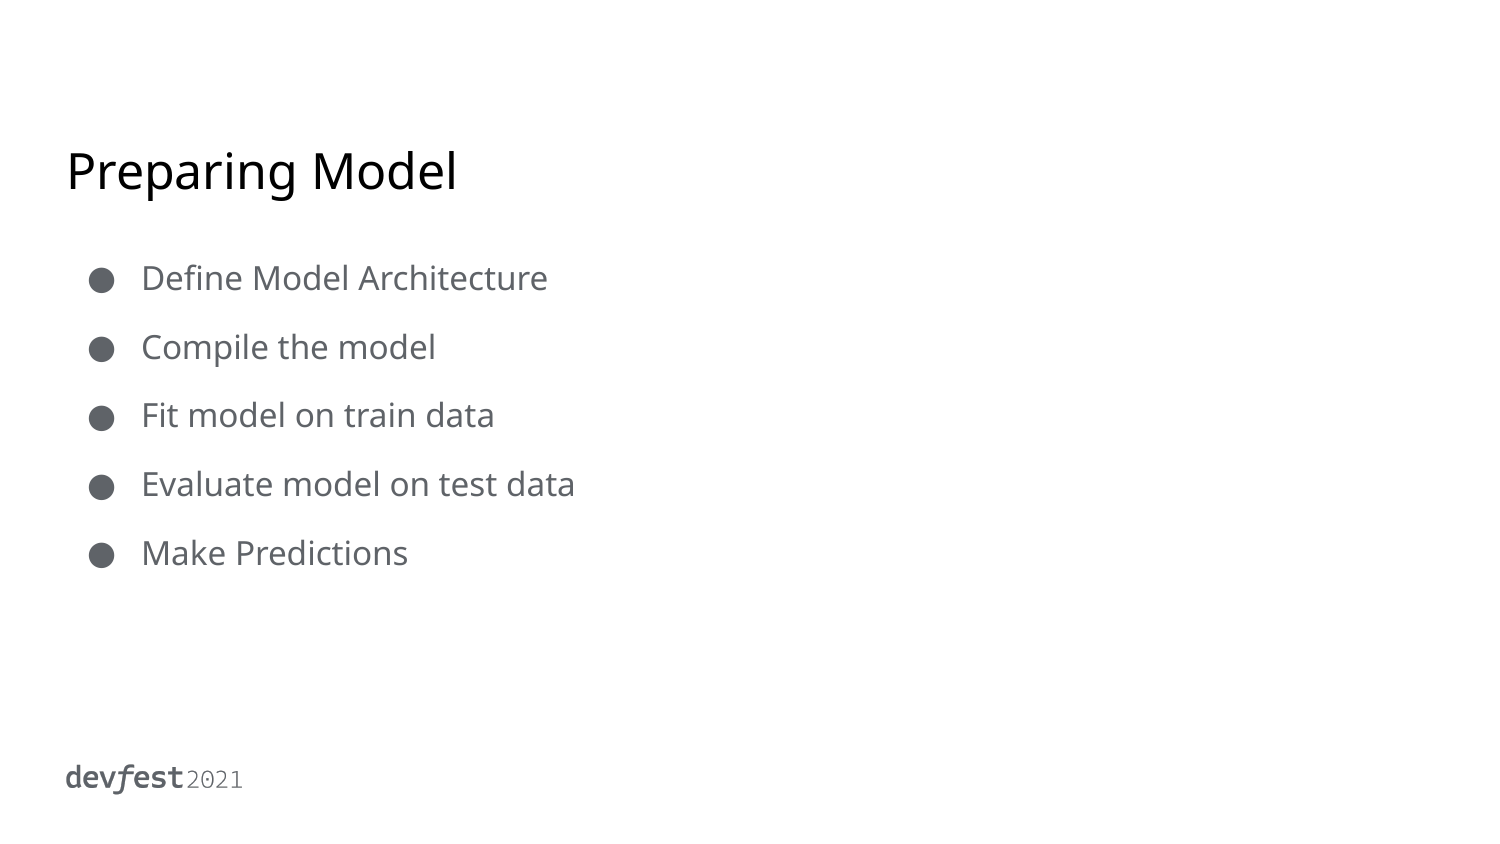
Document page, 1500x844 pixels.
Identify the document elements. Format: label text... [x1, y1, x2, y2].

list Define Model Architecture Compile the model Fit model on train data Evaluate model on test data Make Predictions [51, 234, 1359, 756]
title Preparing Model [51, 91, 1359, 216]
picture [65, 761, 243, 797]
